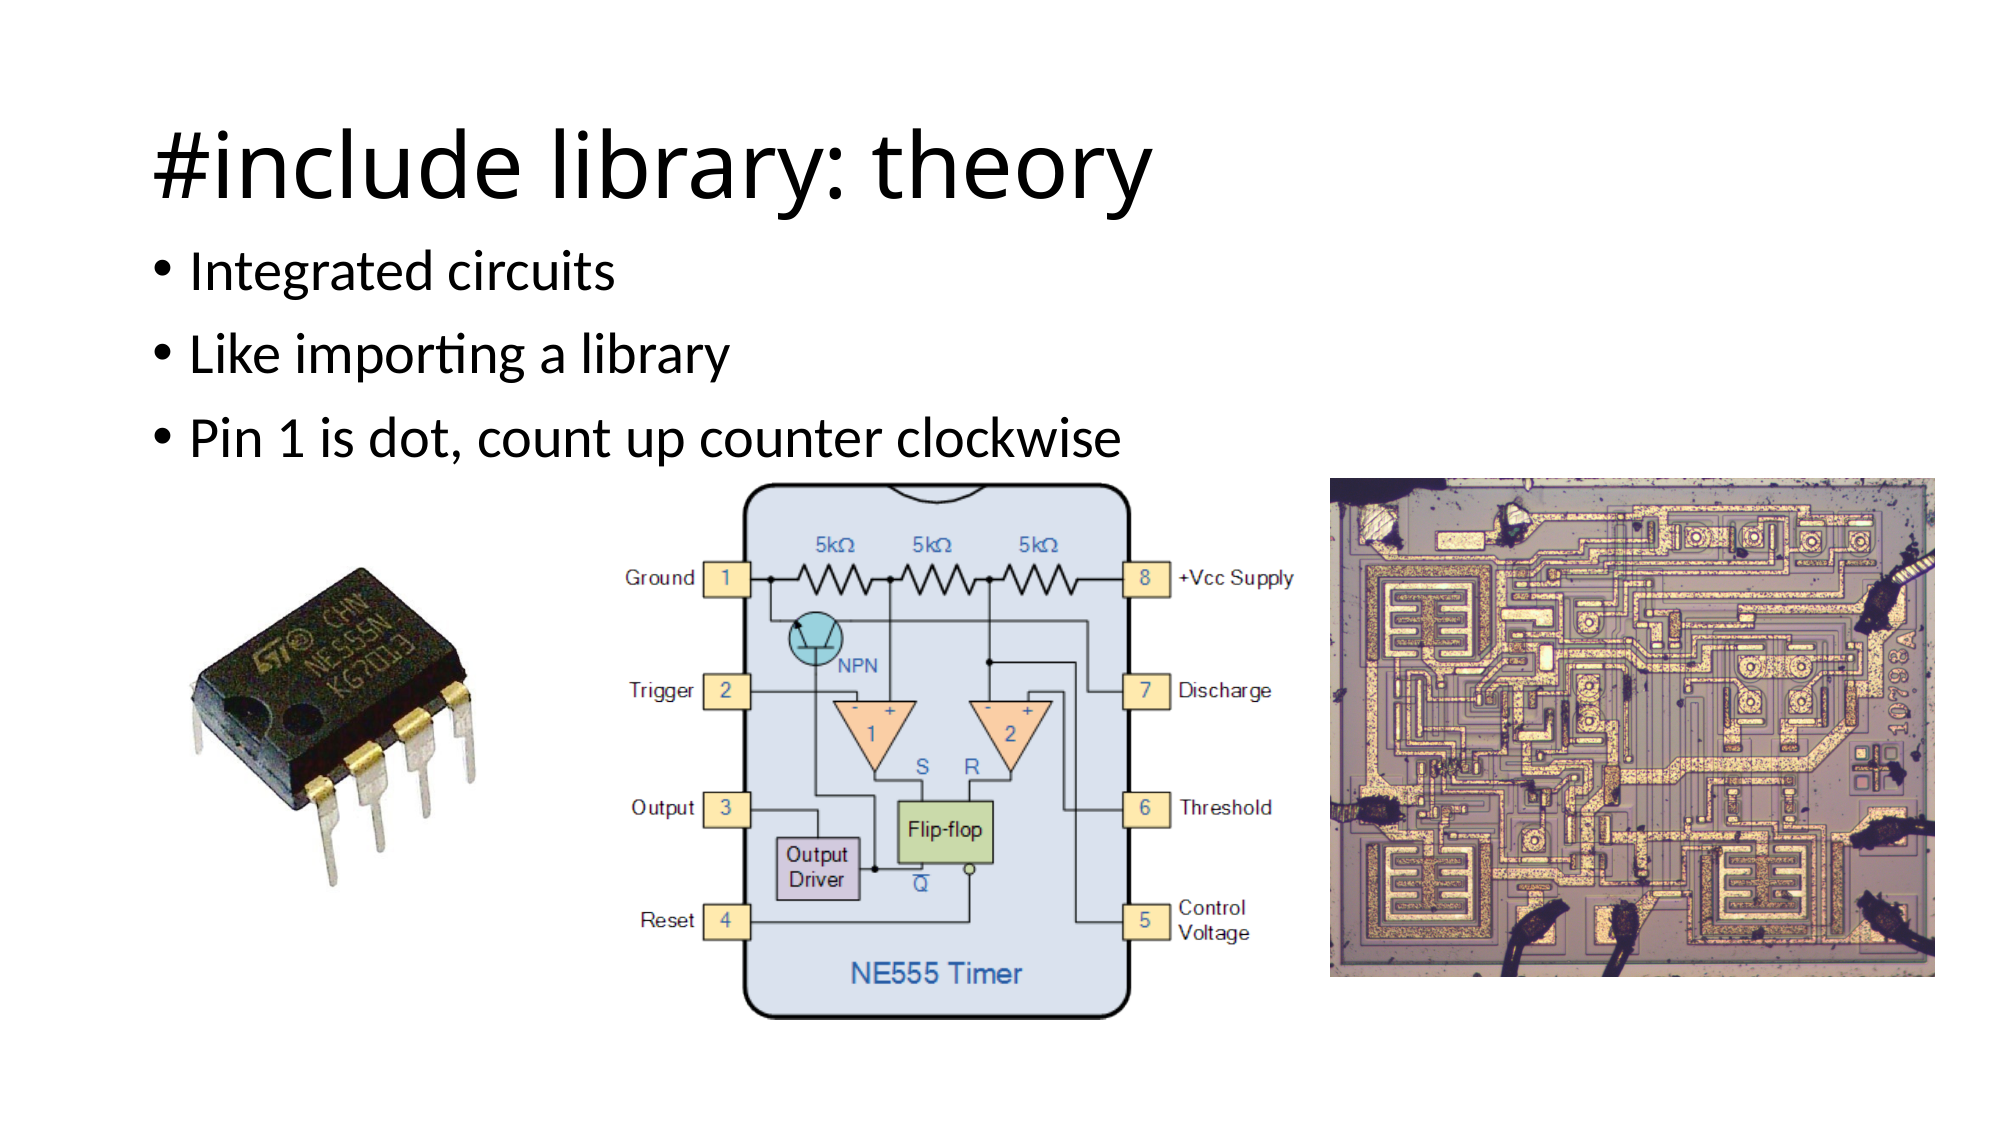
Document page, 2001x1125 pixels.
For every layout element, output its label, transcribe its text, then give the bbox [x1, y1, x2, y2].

picture [625, 482, 1296, 1020]
picture [187, 562, 483, 893]
picture [1330, 478, 1935, 977]
title #include library: theory [137, 59, 1863, 232]
list Integrated circuits Like importing a library Pin 1 is dot, count up counter clockwise [137, 232, 1863, 947]
